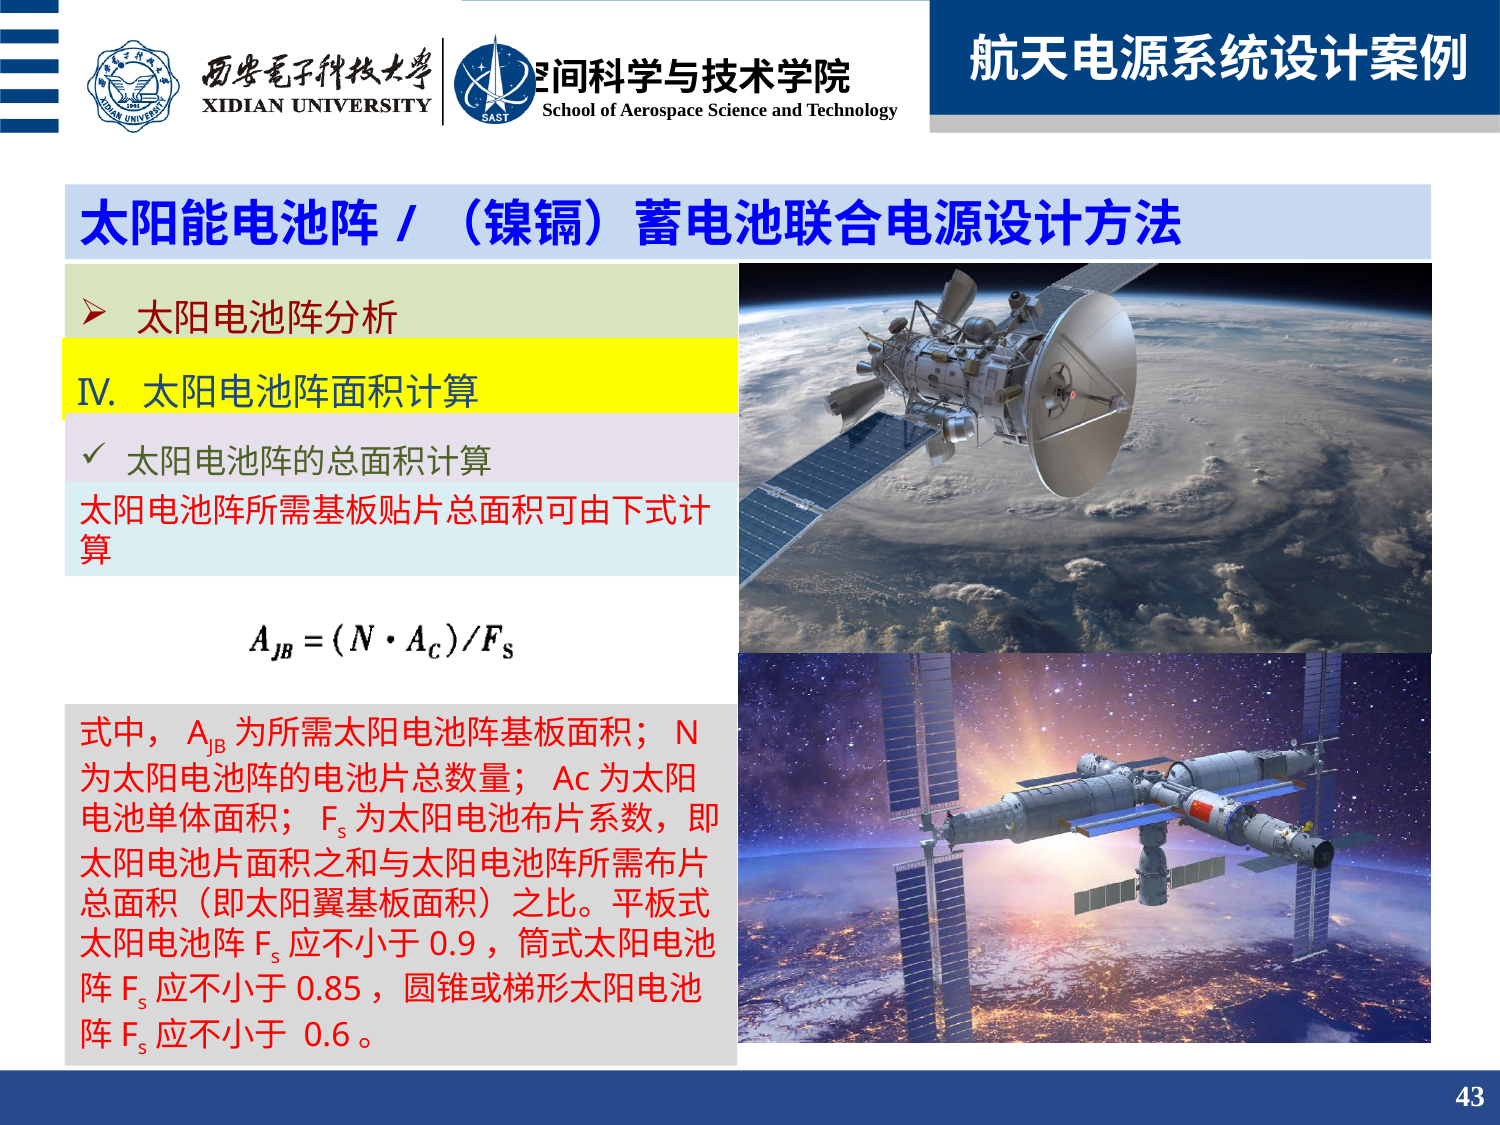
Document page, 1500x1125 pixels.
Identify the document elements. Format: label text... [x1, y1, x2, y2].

text_box 太阳电池阵所需基板贴片总面积可由下式计算 [64, 481, 733, 577]
text_box 太阳电池阵面积计算 [62, 337, 733, 421]
text_box 太阳能电池阵/（镍镉）蓄电池联合电源设计方法 [64, 184, 1432, 260]
text_box 式中，AJB为所需太阳电池阵基板面积；N为太阳电池阵的电池片总数量；Ac为太阳电池单体面积；Fs为太阳电池布片系数，即太阳电池片面积之和与太阳电池阵所需布片总面积（即太阳翼基板面积）之比。平板式太阳电池阵Fs应不小于0.9，筒式太阳电池阵Fs应不小于0.85，圆锥或梯形太阳电池阵Fs应不小于 0.6。 [64, 704, 738, 1066]
text_box 太阳电池阵分析 [64, 263, 737, 337]
text_box 太阳电池阵的总面积计算 [65, 413, 733, 481]
text_box 航天电源系统设计案例 [954, 19, 1485, 94]
picture [0, 0, 1500, 1070]
